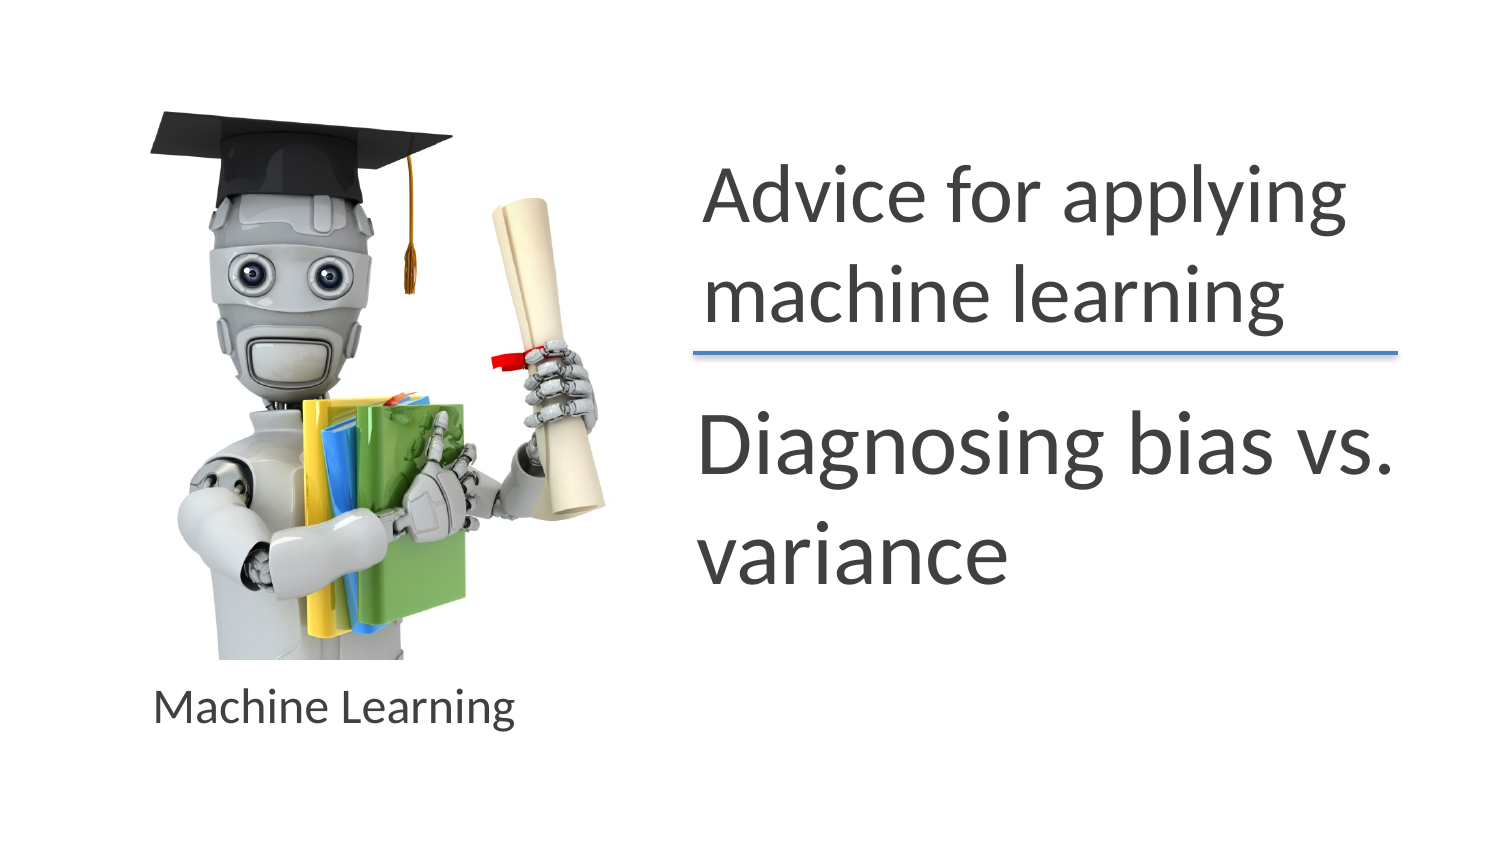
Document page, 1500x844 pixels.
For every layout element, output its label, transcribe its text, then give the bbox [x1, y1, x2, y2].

title Diagnosing bias vs. variance [681, 355, 1470, 631]
text_box Machine Learning [137, 669, 613, 772]
text_box Advice for applying machine learning [687, 121, 1411, 355]
picture [112, 59, 638, 660]
